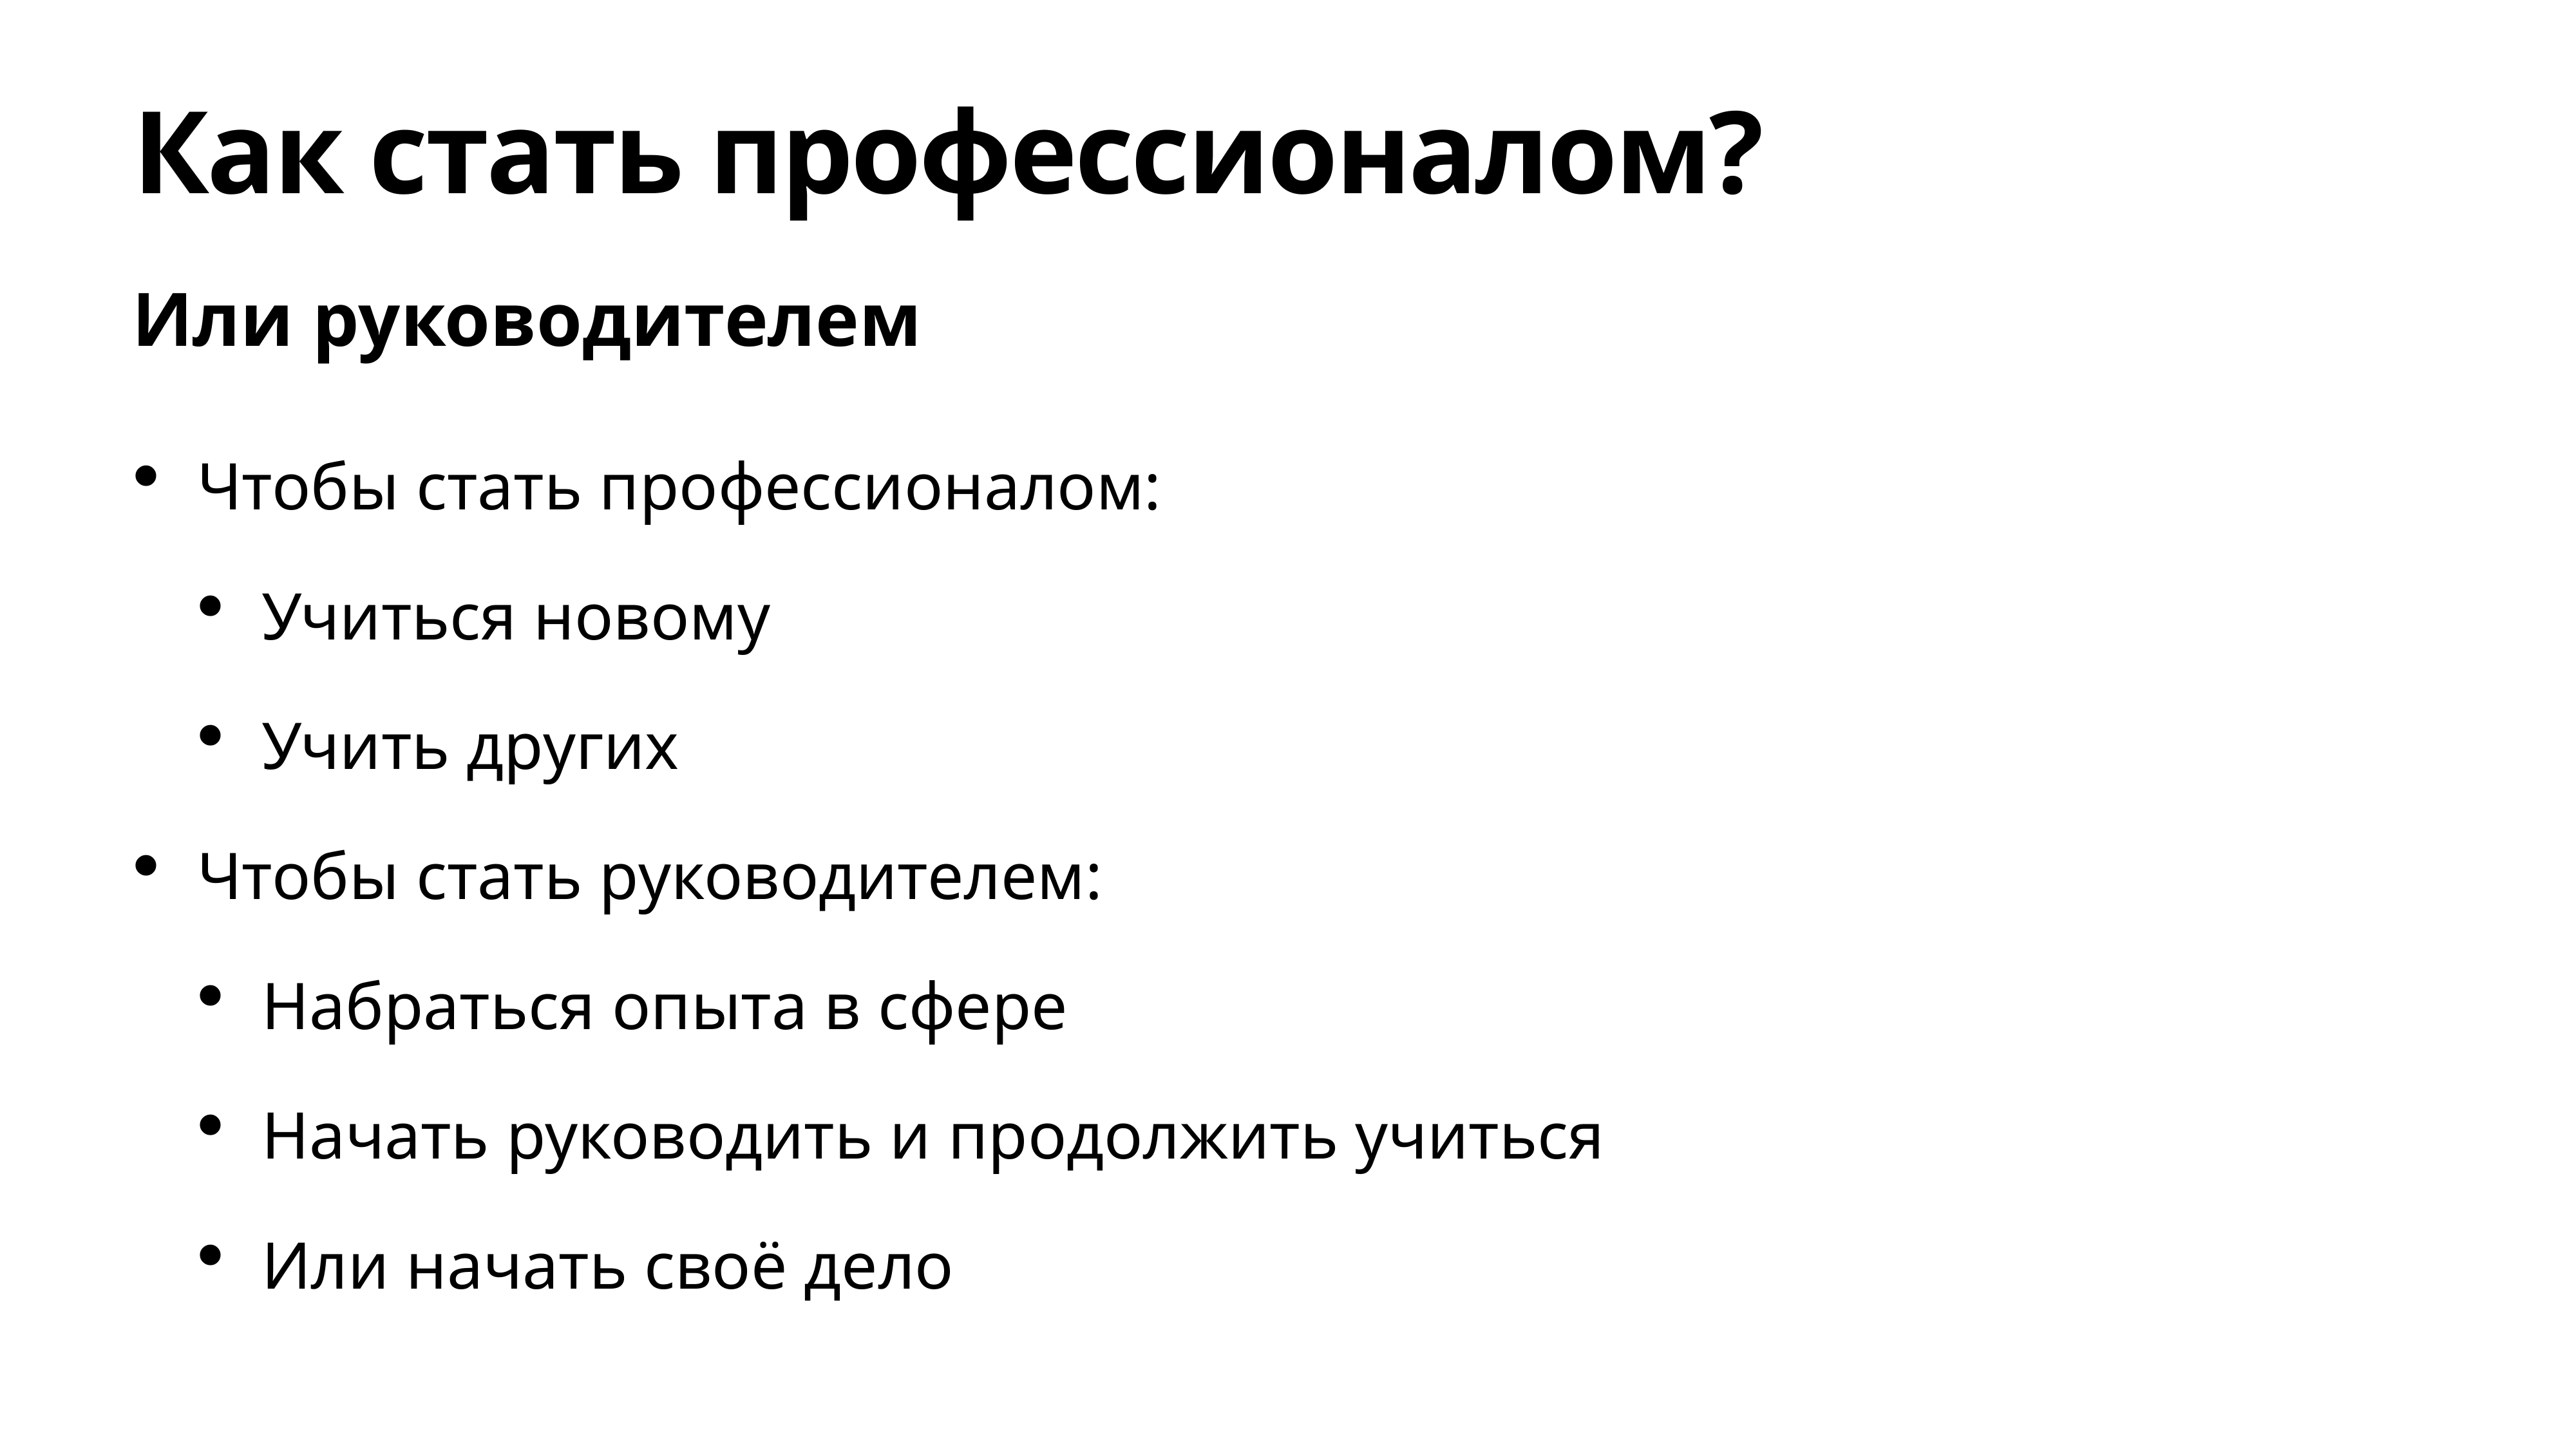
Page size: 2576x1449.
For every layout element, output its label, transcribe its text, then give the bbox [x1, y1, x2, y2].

list Или руководителем [127, 267, 2449, 367]
title Как стать профессионалом? [127, 100, 2449, 252]
list Чтобы стать профессионалом: Учиться новому Учить других Чтобы стать руководителем: Набраться опыта в сфере Начать руководить и продолжить учиться Или начать своё дело [127, 448, 2449, 1321]
